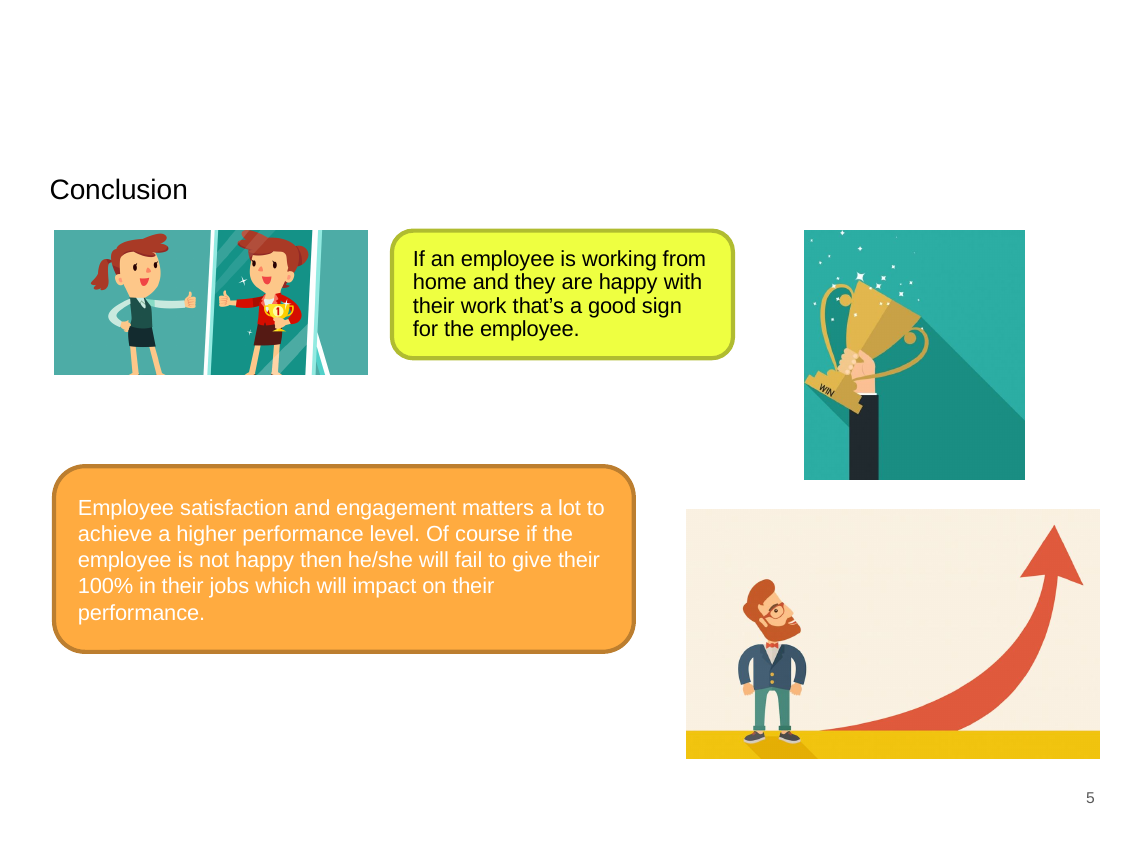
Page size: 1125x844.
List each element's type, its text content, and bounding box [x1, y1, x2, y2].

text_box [411, 230, 742, 529]
picture [803, 230, 1025, 480]
text_box If an employee is working from home and they are happy with their work that’s a good sign for the employee. [389, 228, 716, 360]
title Conclusion [38, 160, 1087, 231]
slide_number 4 [1042, 764, 1110, 830]
picture [686, 508, 1100, 759]
picture [53, 230, 368, 375]
text_box Employee satisfaction and engagement matters a lot to achieve a higher performance level. Of course if the employee is not happy then he/she will fail to give their 100% in their jobs which will impact on their performance. [51, 464, 636, 654]
